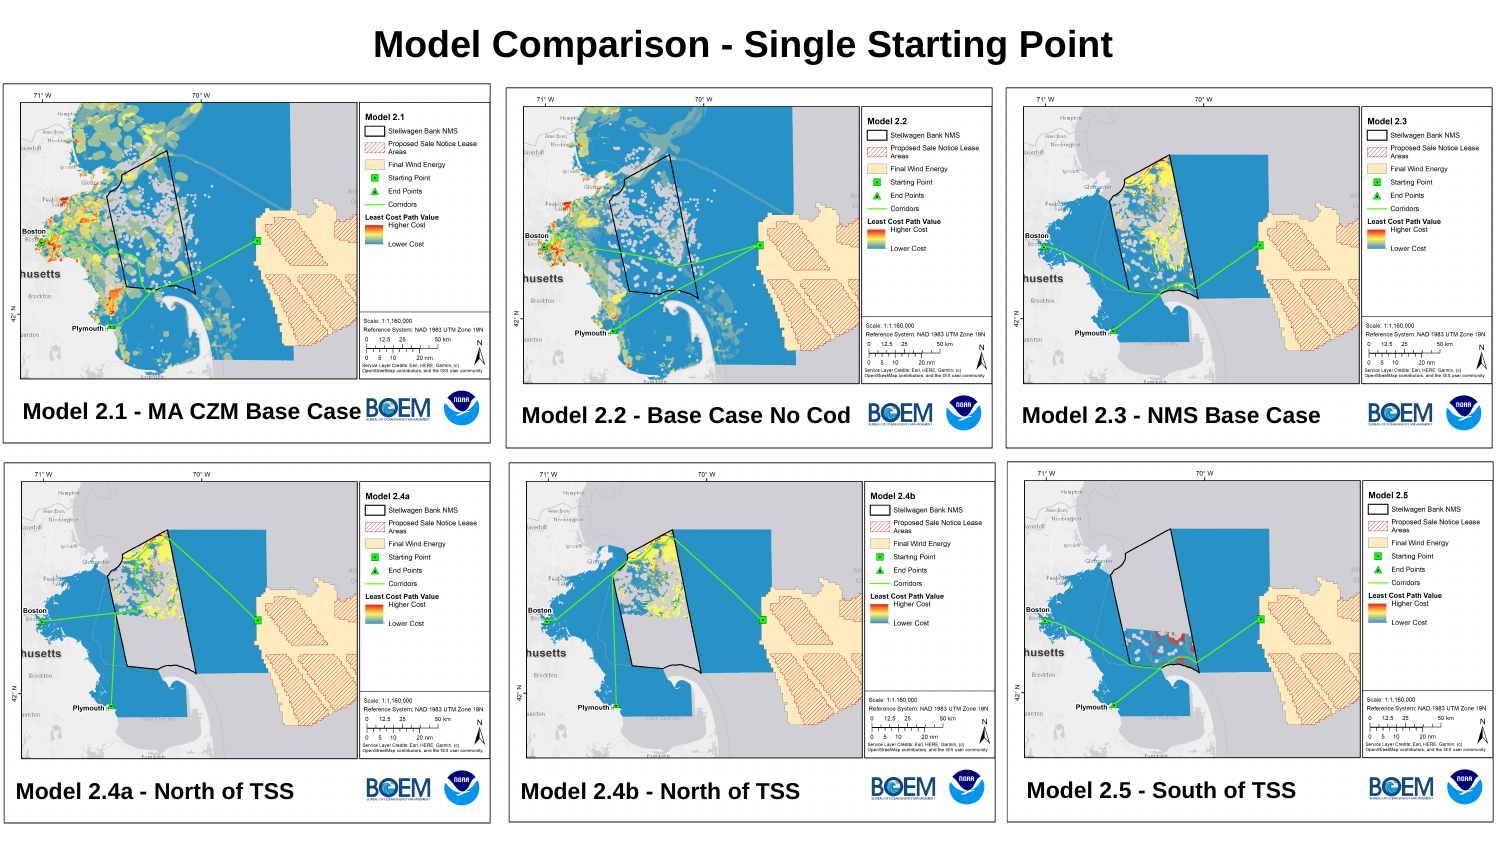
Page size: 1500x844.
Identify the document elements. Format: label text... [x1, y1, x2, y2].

text_box Model Comparison - Single Starting Point [117, 4, 1370, 76]
picture [0, 73, 1500, 830]
